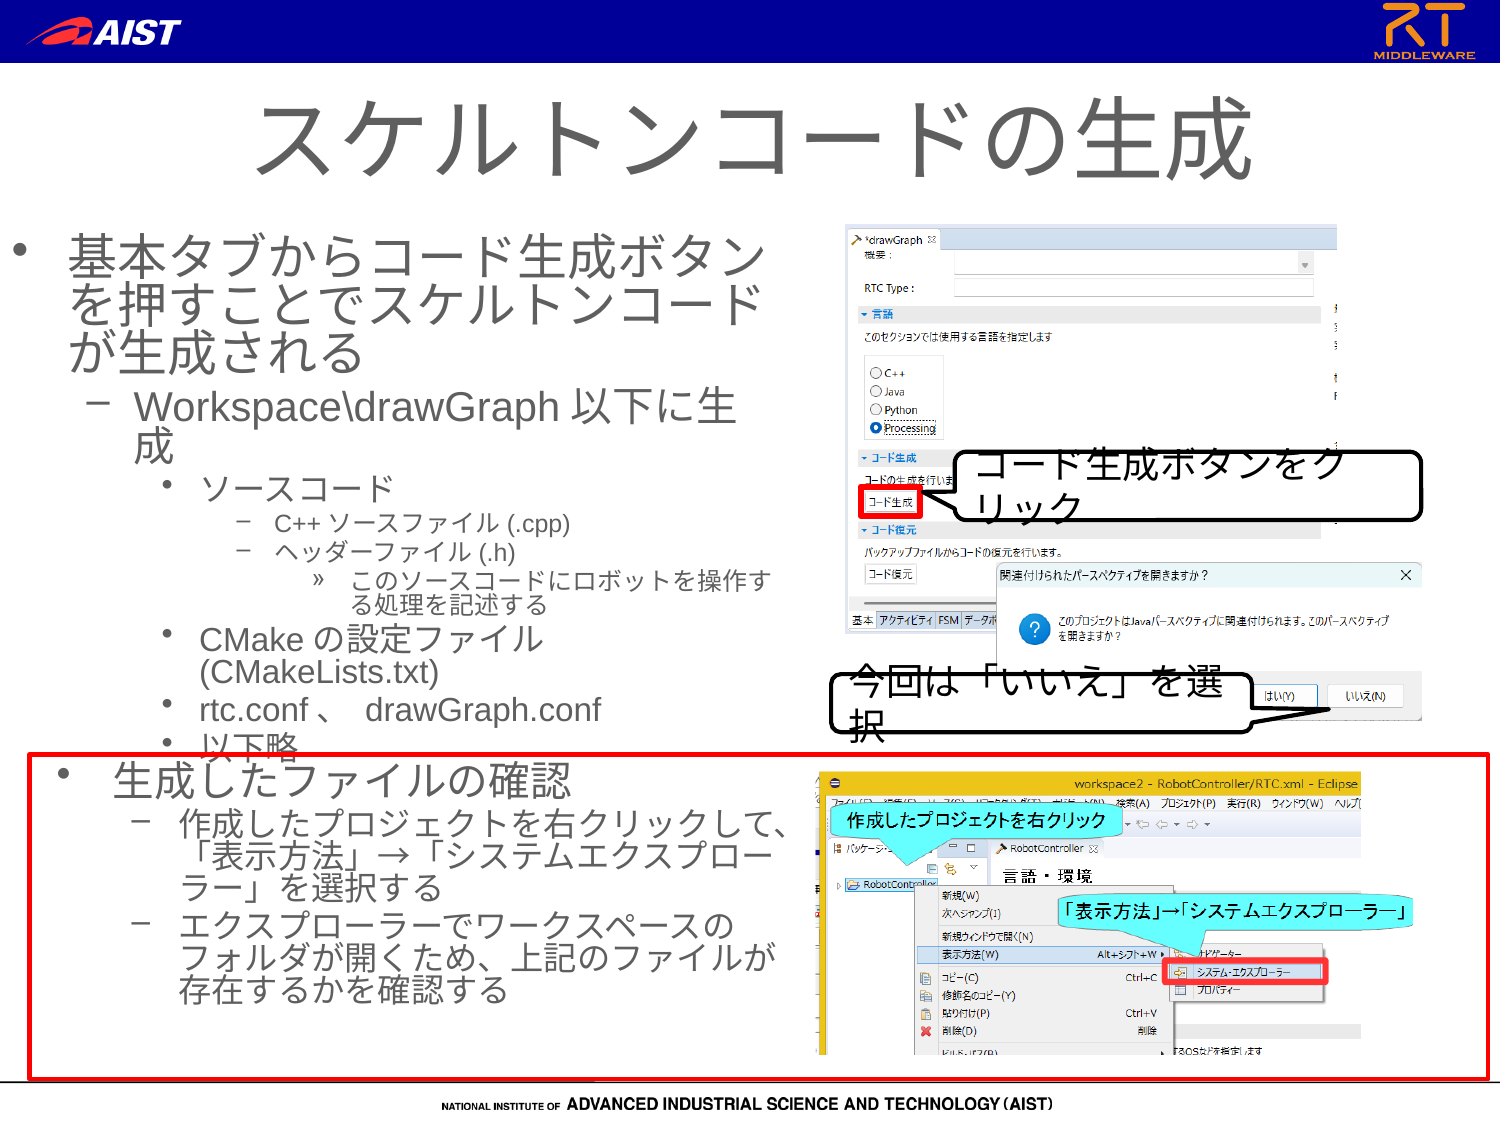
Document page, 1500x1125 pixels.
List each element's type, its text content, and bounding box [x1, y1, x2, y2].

text_box [27, 752, 1490, 1081]
text_box 基本タブからコード生成ボタンを押すことでスケルトンコードが生成される Workspace\drawGraph以下に生成 ソースコード C++ソースファイル(.cpp) ヘッダーファイル(.h) このソースコードにロボットを操作する処理を記述する CMakeの設定ファイル(CMakeLists.txt) rtc.conf、 drawGraph.conf 以下略 [0, 230, 792, 792]
picture [845, 224, 1422, 721]
picture [804, 1097, 1052, 1110]
text_box 今回は「いいえ」を選択 [829, 672, 1251, 735]
text_box 生成したファイルの確認 作成したプロジェクトを右クリックして、「表示方法」→「システムエクスプローラー」を選択する エクスプローラーでワークスペースのフォルダが開くため、上記のファイルが存在するかを確認する [41, 756, 804, 1125]
text_box コード生成ボタンをクリック [1343, 449, 1424, 523]
picture [0, 0, 1500, 63]
picture [815, 771, 1413, 1055]
title スケルトンコードの生成 [29, 66, 1474, 208]
